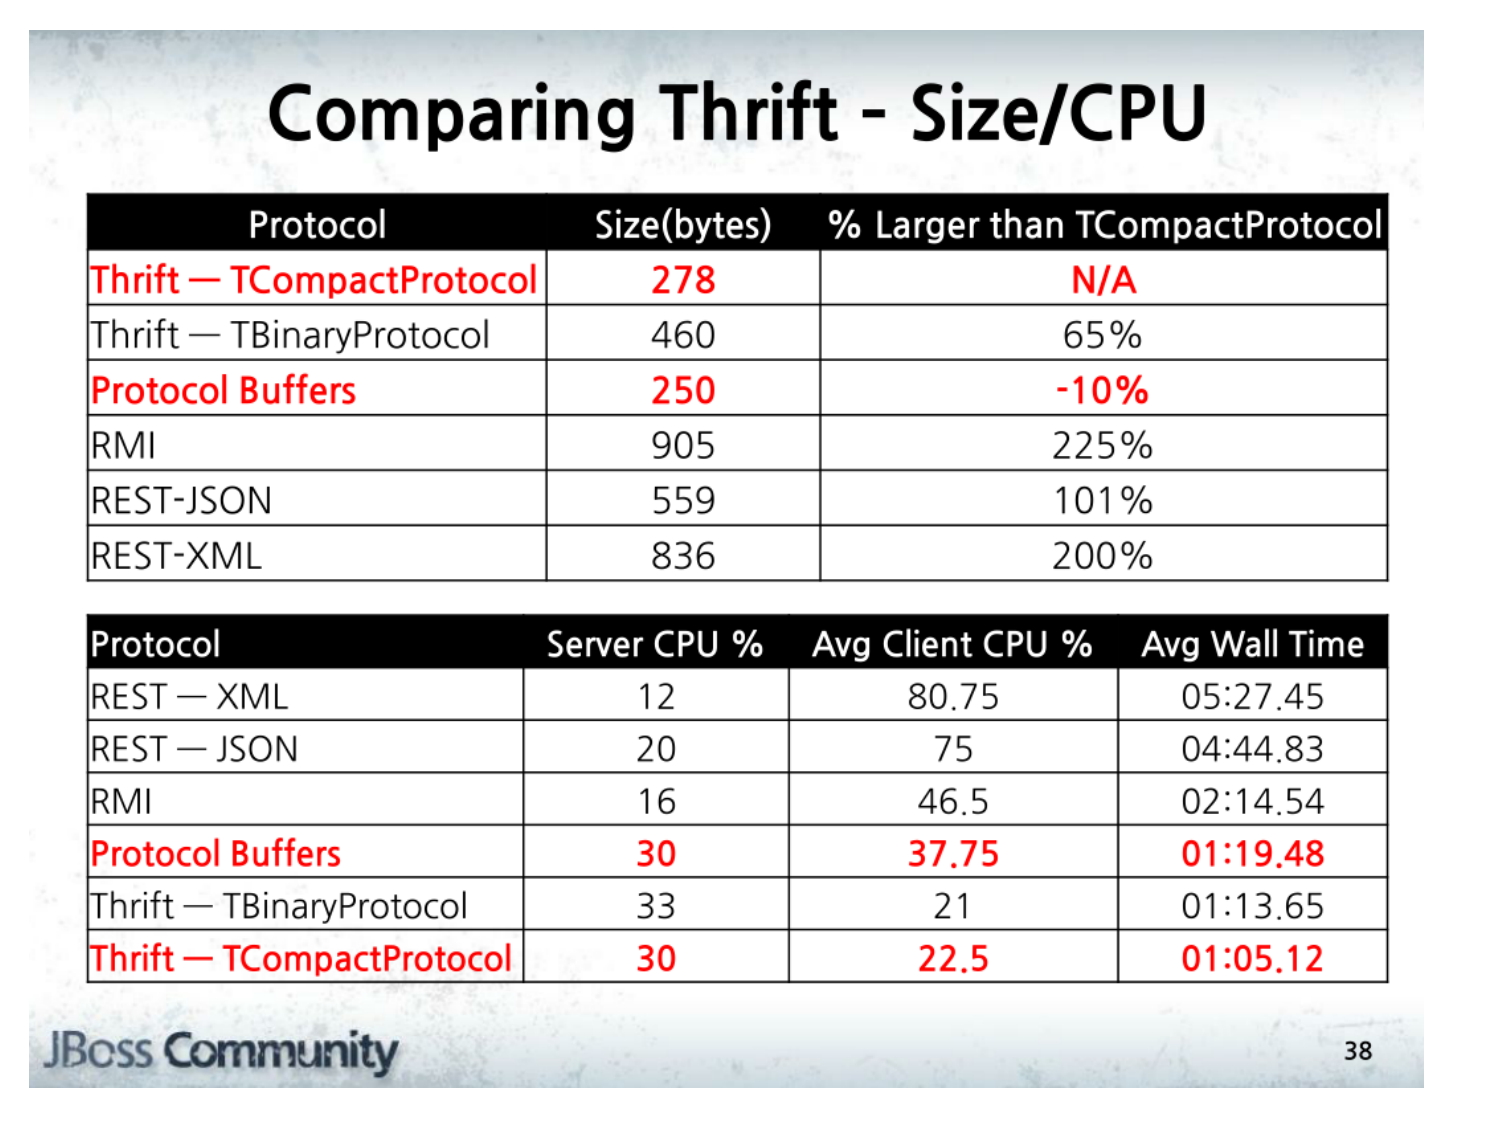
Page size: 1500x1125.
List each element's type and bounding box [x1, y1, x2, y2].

list [29, 30, 1424, 1088]
